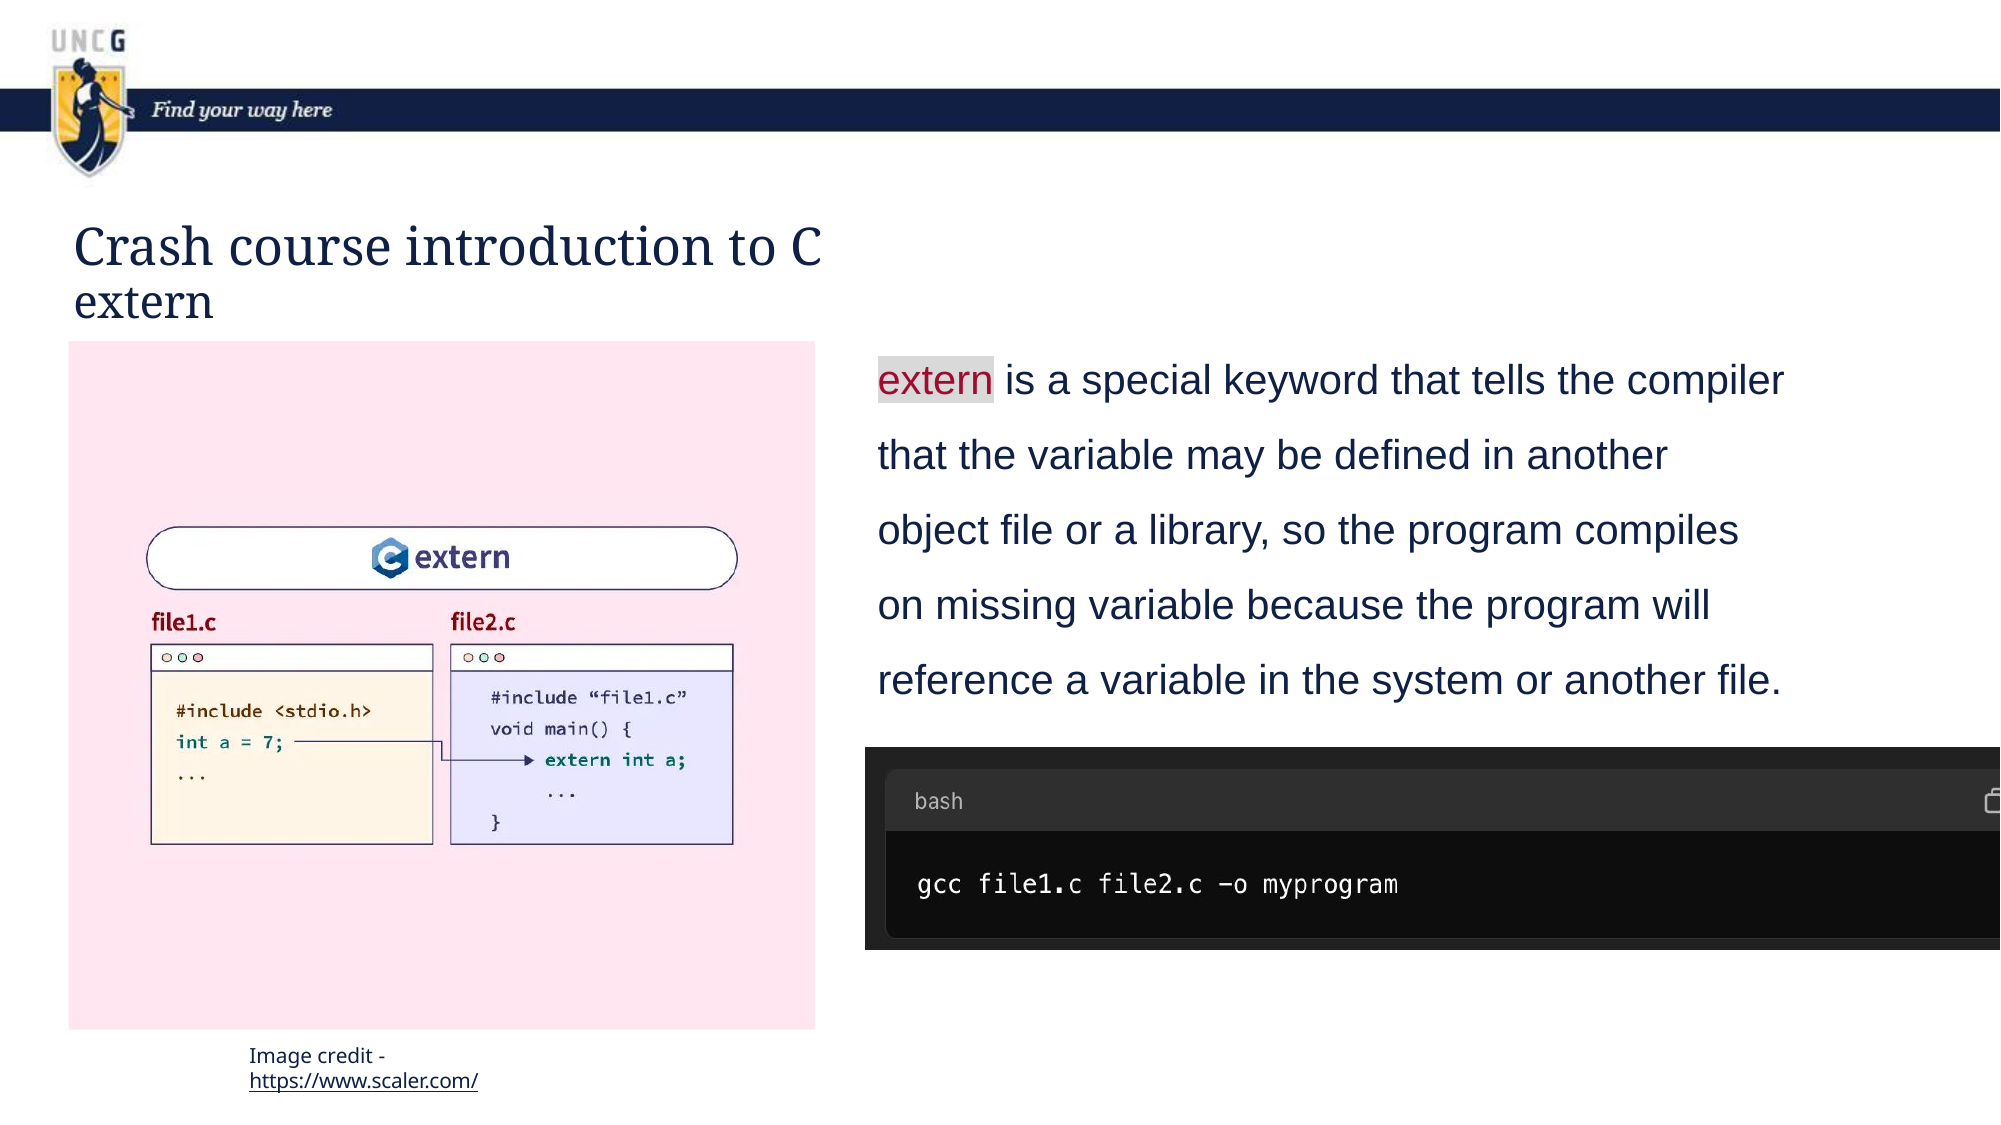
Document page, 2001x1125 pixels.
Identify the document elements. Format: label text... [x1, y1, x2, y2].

picture [865, 747, 2000, 951]
picture [0, 21, 2000, 188]
title Crash course introduction to C extern [67, 214, 1132, 404]
text_box extern is a special keyword that tells the compiler that the variable may be defined in another object file or a library, so the program compiles on missing variable because the program will reference a variable in the system or another file. [862, 312, 1804, 718]
text_box Image credit - https://www.scaler.com/ [247, 1040, 602, 1097]
picture [68, 340, 815, 1031]
